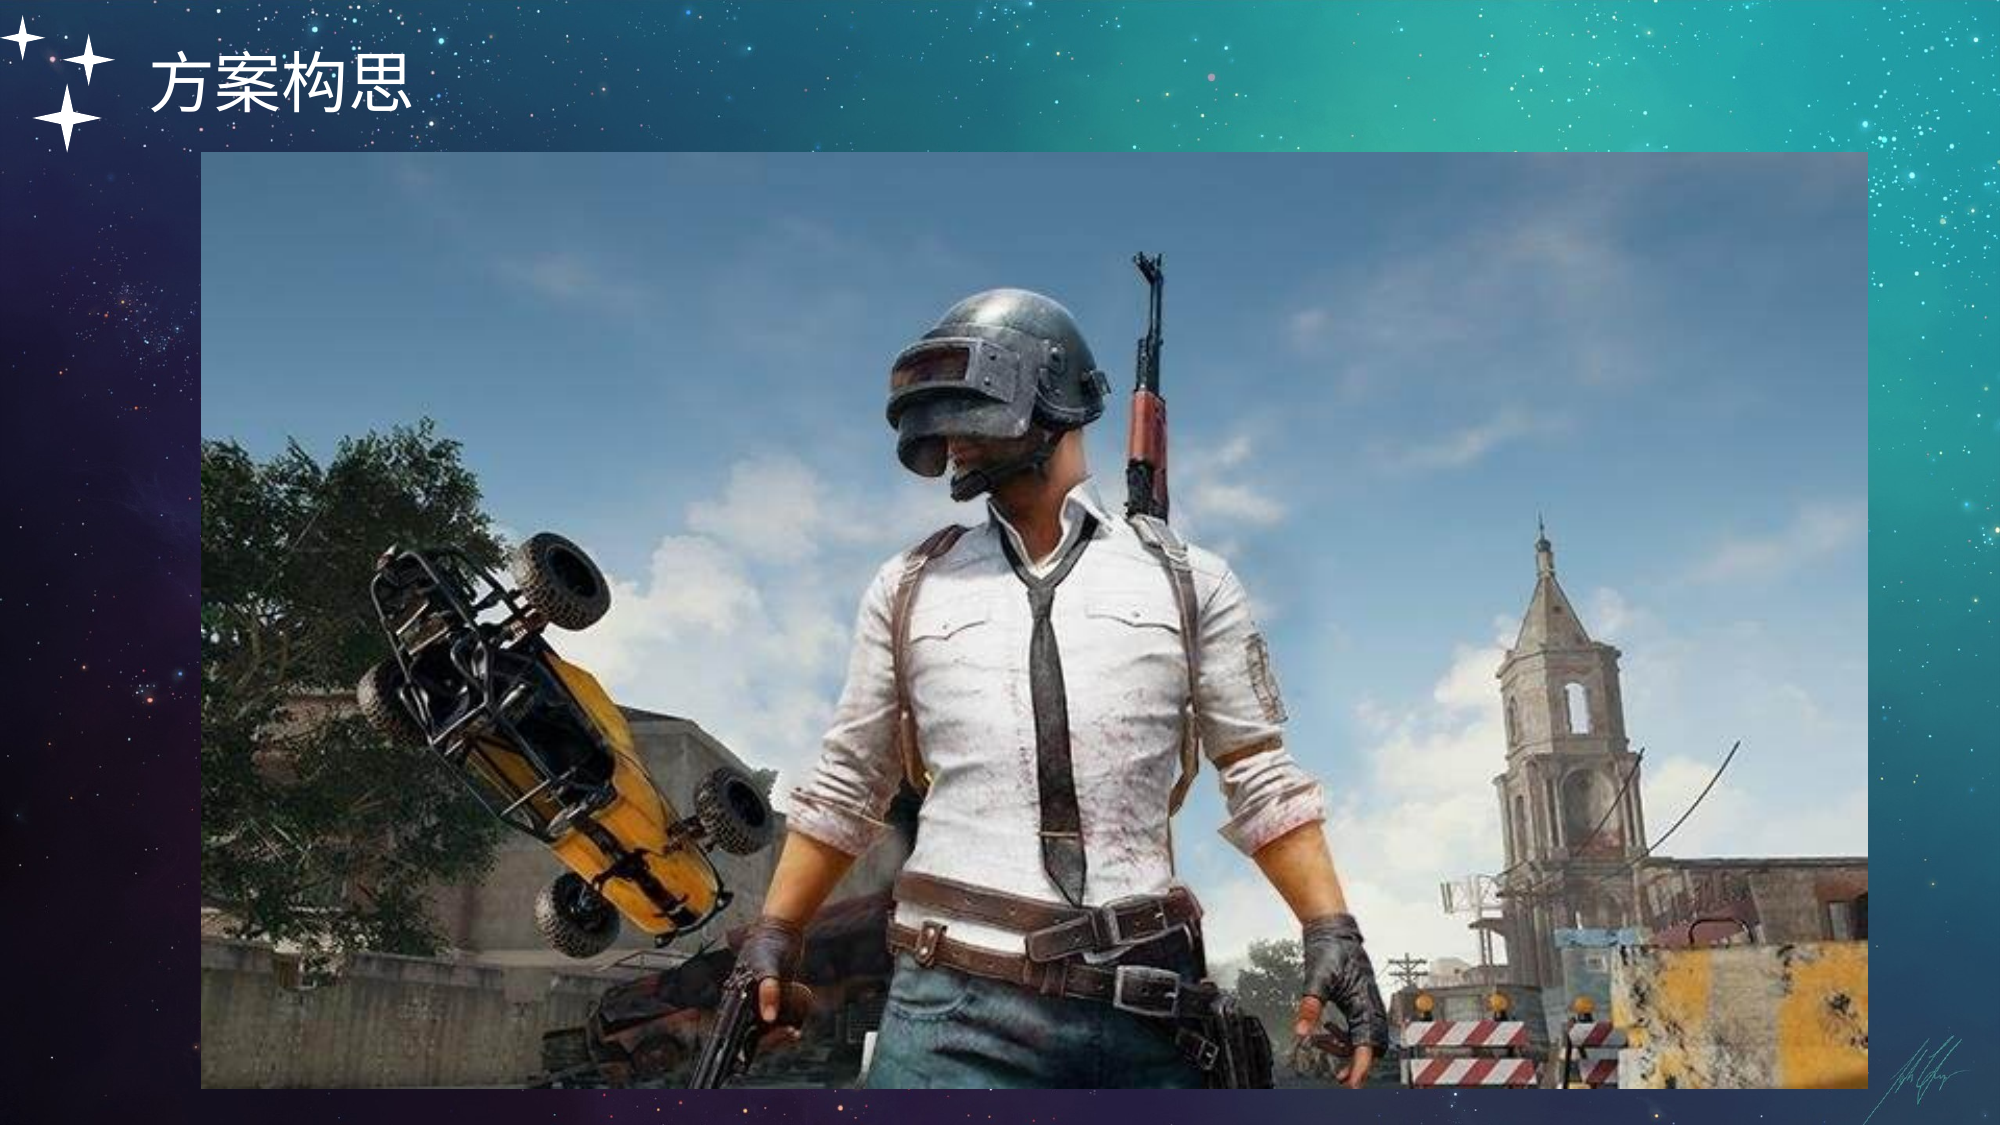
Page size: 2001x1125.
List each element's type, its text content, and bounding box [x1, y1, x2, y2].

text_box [0, 15, 115, 153]
picture [0, 0, 2000, 1125]
text_box 方案构思 [133, 33, 431, 129]
